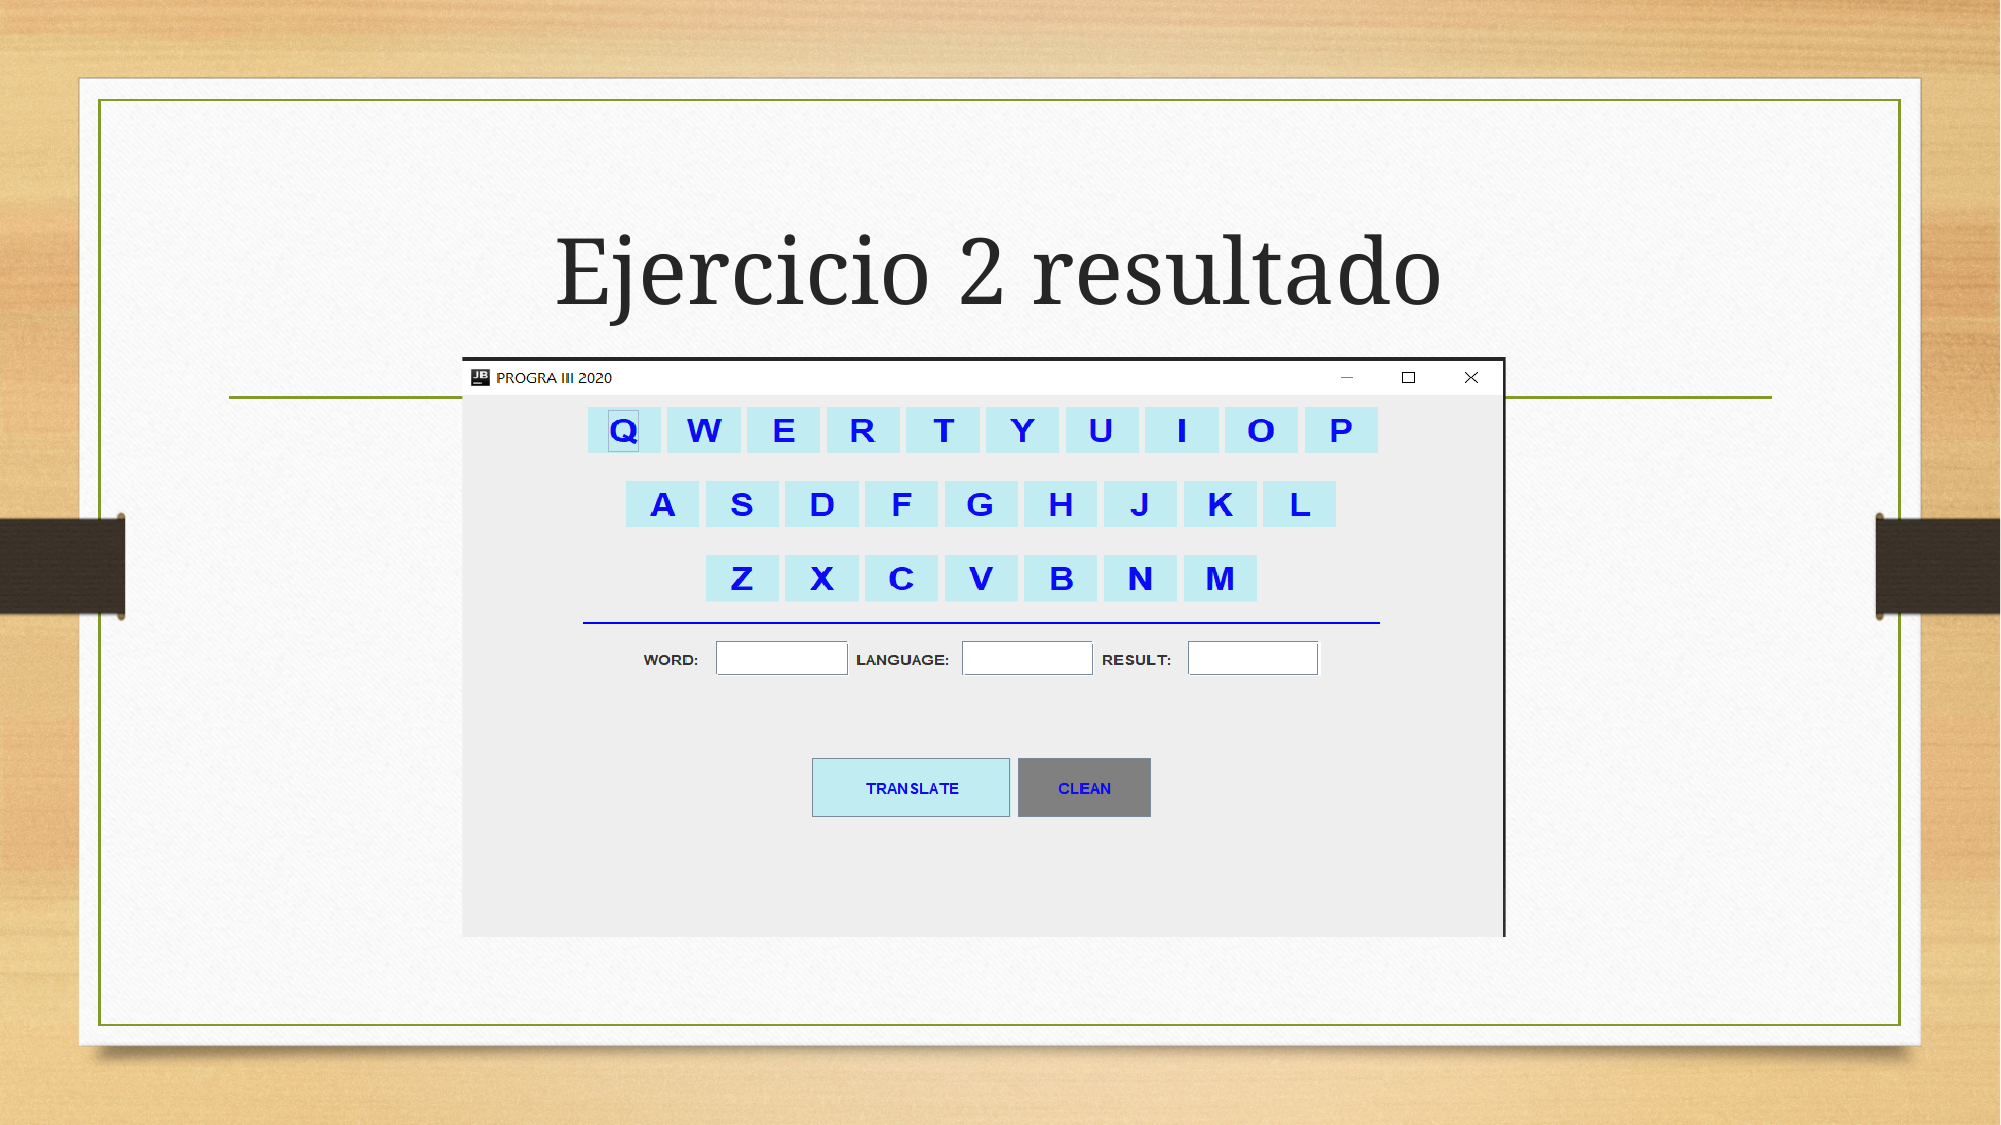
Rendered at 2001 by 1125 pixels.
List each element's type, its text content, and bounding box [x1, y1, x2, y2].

picture [0, 0, 2001, 1125]
title Ejercicio 2 resultado [212, 161, 1788, 375]
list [461, 357, 1506, 937]
